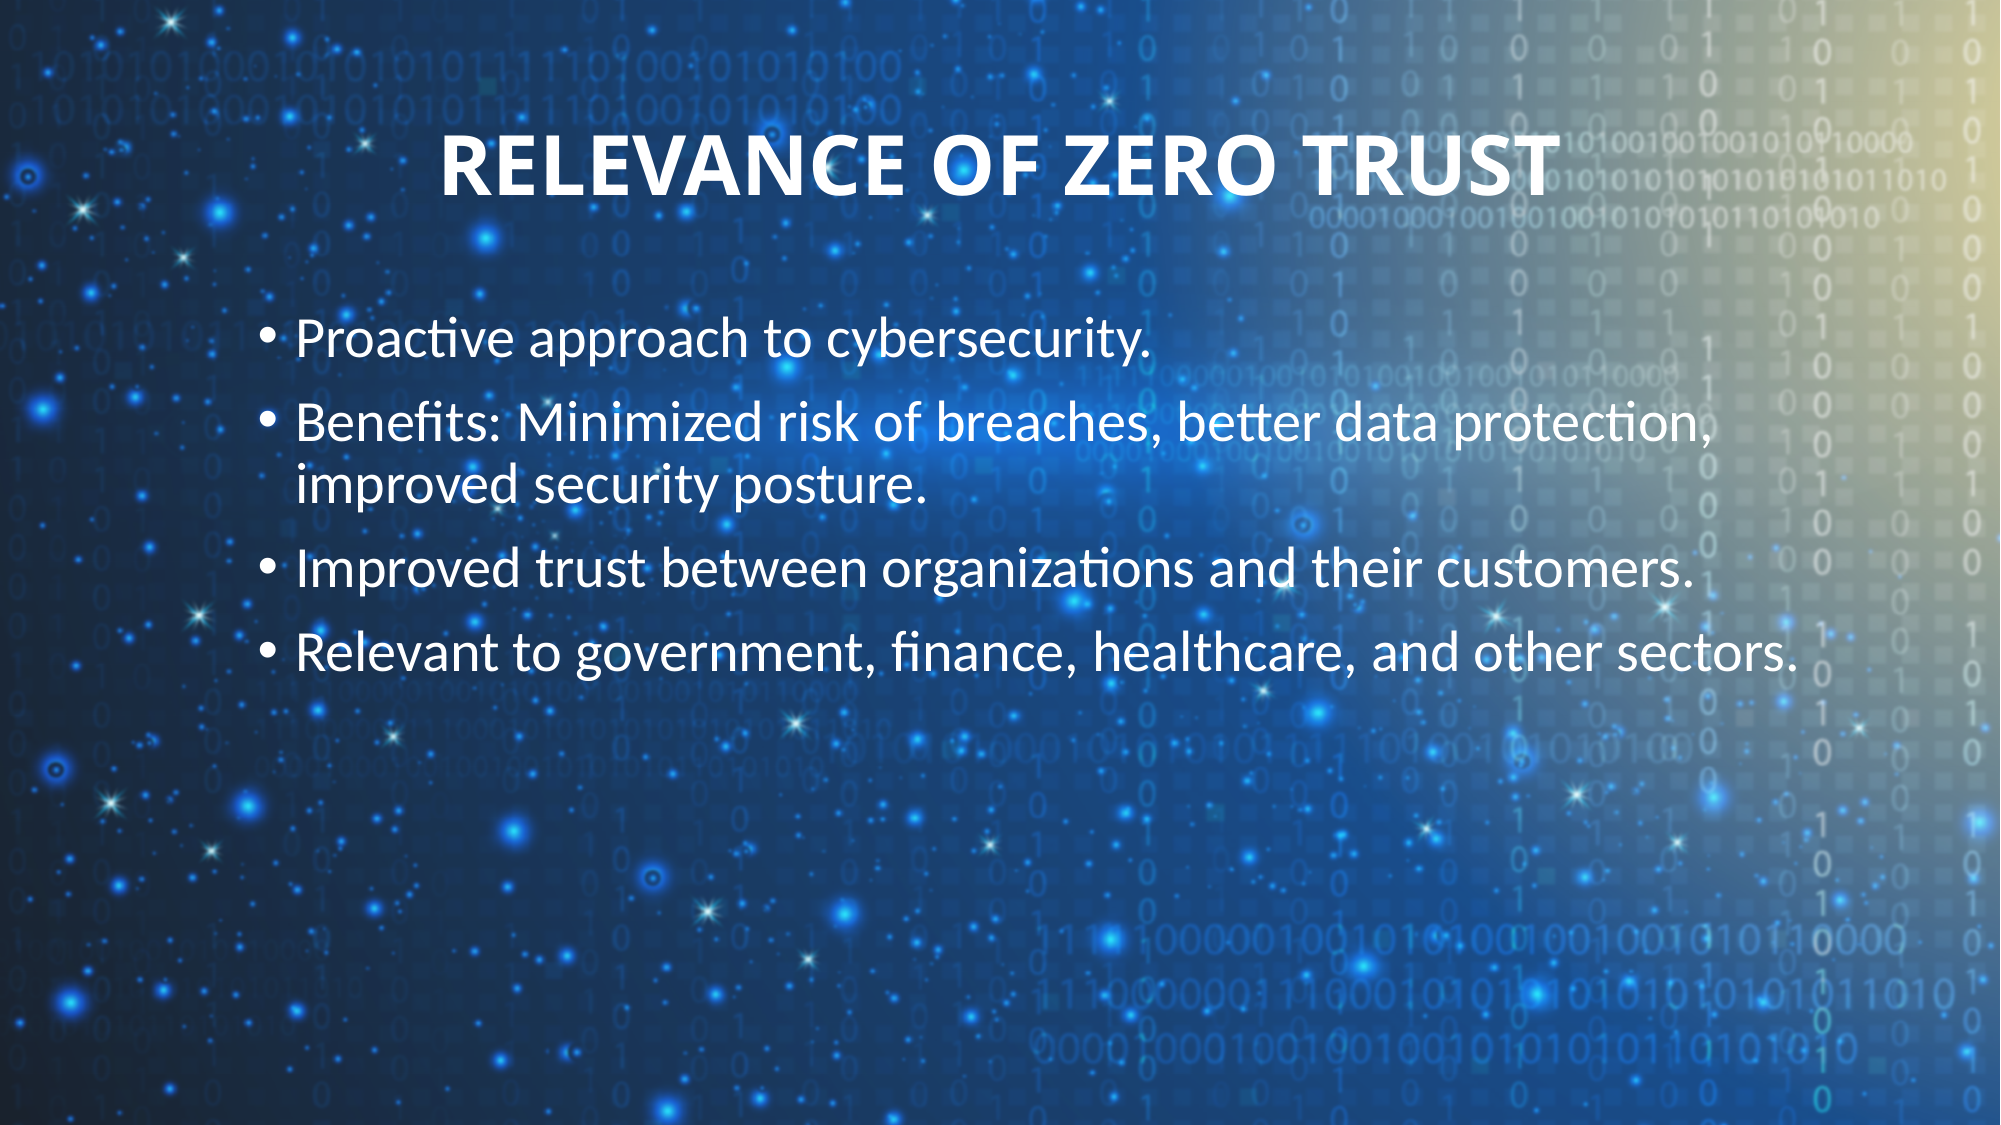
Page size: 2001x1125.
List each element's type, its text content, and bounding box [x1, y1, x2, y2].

list Proactive approach to cybersecurity. Benefits: Minimized risk of breaches, better data protection, improved security posture. Improved trust between organizations and their customers. Relevant to government, finance, healthcare, and other sectors. [242, 299, 1830, 1014]
title Relevance of Zero Trust [137, 59, 1863, 278]
